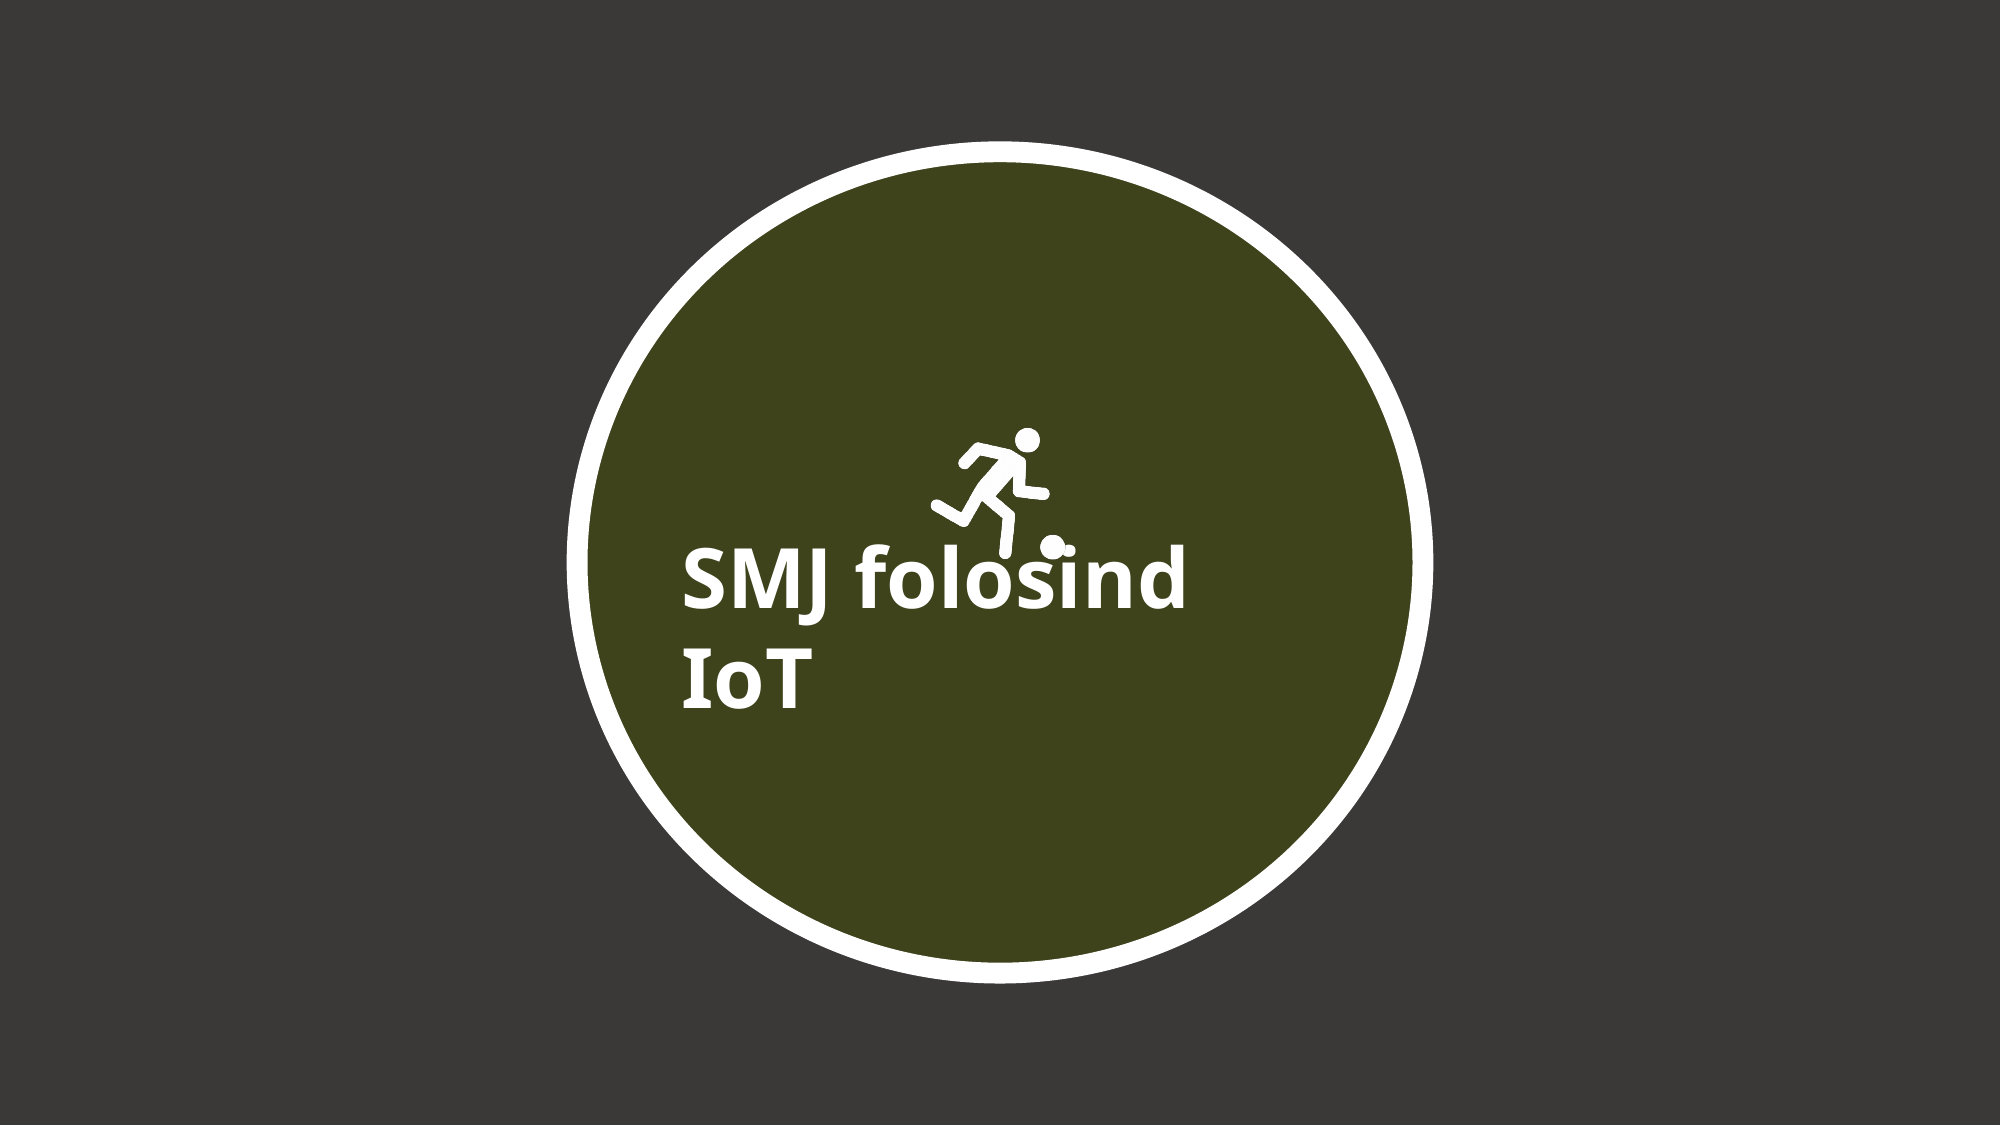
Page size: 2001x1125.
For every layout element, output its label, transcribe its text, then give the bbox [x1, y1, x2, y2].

picture [922, 418, 1073, 569]
text_box [576, 150, 1424, 975]
text_box SMJ folosind IoT [666, 517, 1333, 733]
